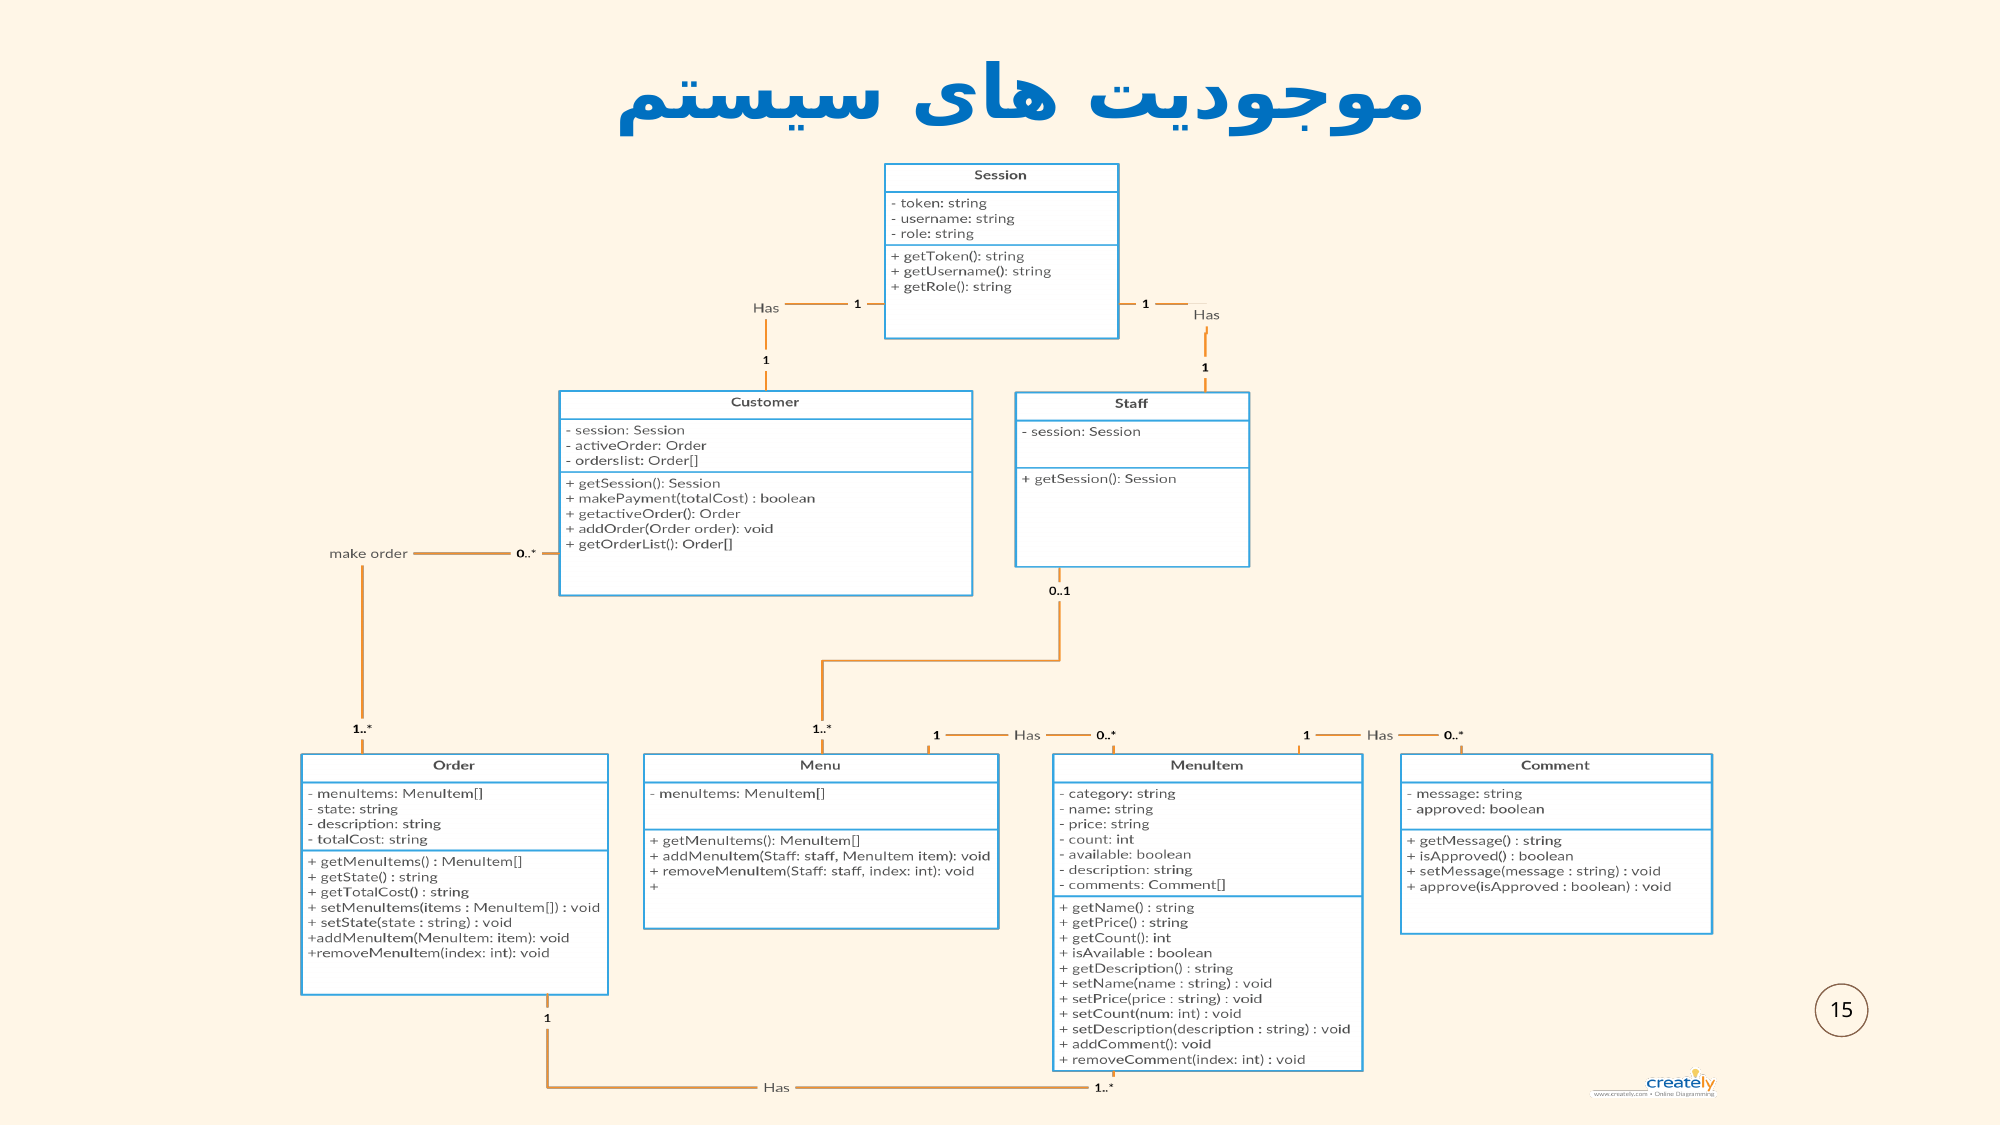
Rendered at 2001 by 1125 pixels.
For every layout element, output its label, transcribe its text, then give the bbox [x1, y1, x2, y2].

title موجودیت های سیستم [177, 15, 1865, 143]
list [292, 156, 1722, 1101]
slide_number 15 [1811, 980, 1872, 1041]
